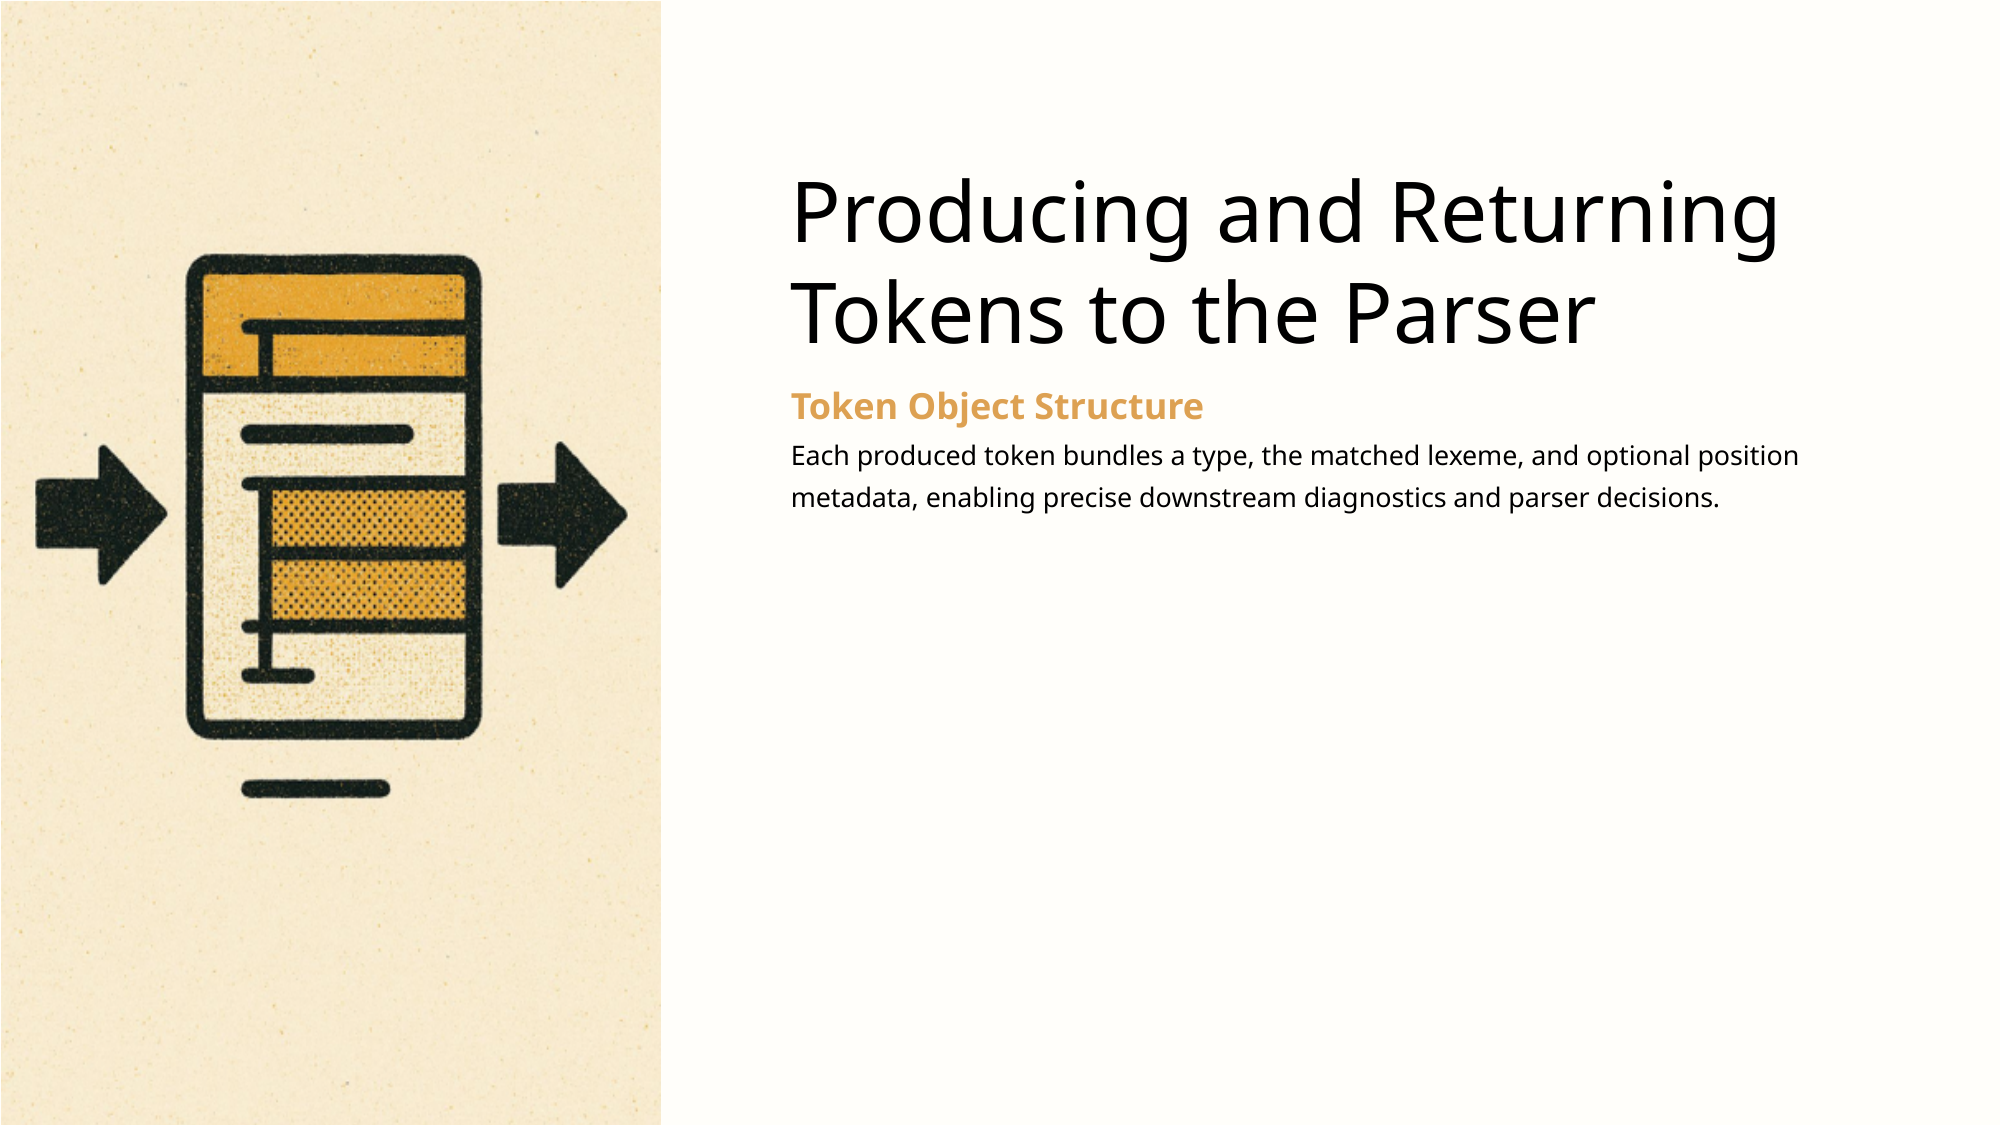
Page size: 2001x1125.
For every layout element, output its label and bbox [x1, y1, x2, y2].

list [0, 0, 2000, 1125]
list [1, 1, 661, 1125]
